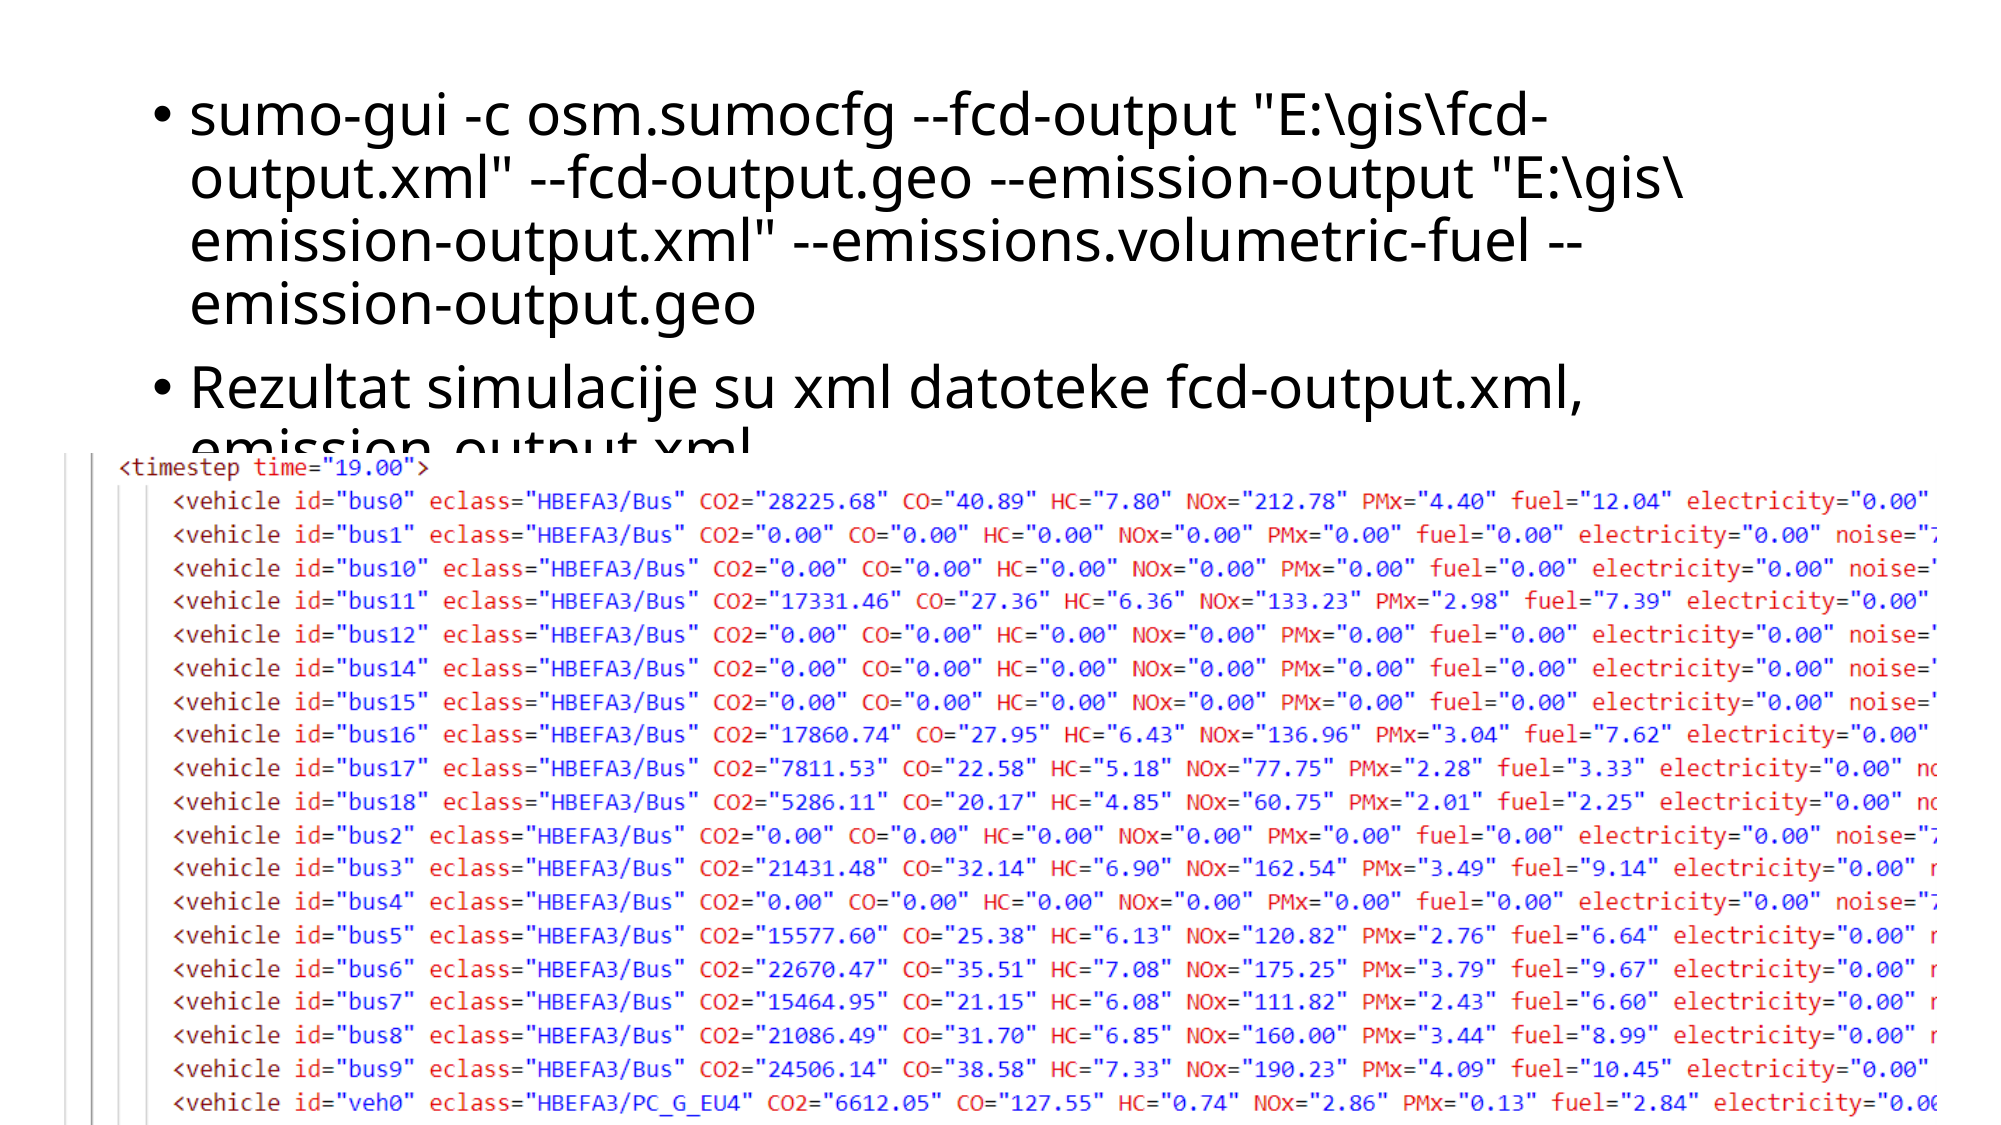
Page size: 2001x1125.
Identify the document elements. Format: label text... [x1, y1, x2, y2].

list sumo-gui -c osm.sumocfg --fcd-output "E:\gis\fcd-output.xml" --fcd-output.geo --emission-output "E:\gis\emission-output.xml" --emissions.volumetric-fuel --emission-output.geo Rezultat simulacije su xml datoteke fcd-output.xml, emission-output.xml [137, 77, 1863, 453]
picture [62, 453, 1938, 1125]
